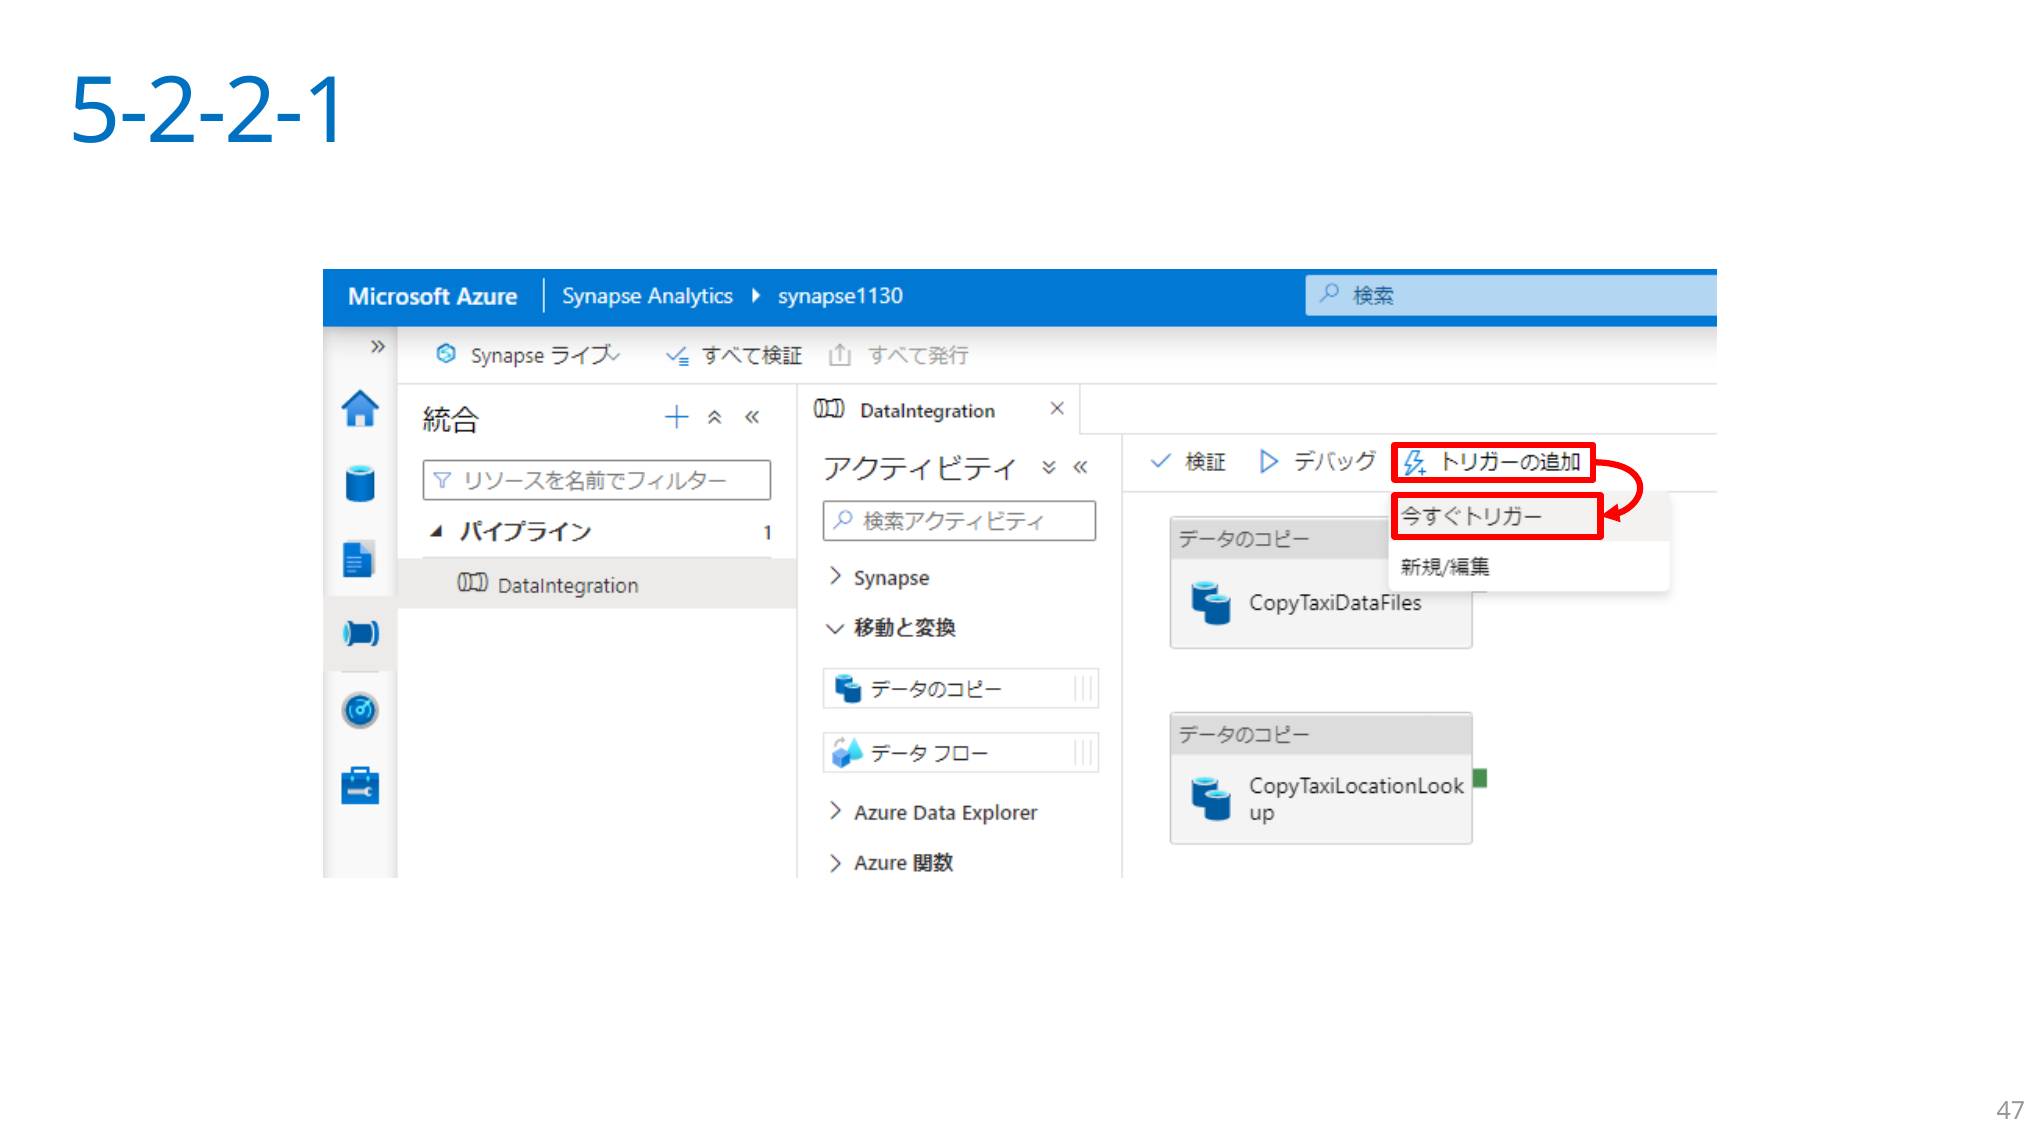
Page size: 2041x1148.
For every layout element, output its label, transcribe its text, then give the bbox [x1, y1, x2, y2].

title 5-2-2-1 [45, 48, 1996, 173]
slide_number 47 [1581, 1081, 2041, 1143]
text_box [1592, 462, 1601, 517]
picture [322, 269, 1718, 878]
